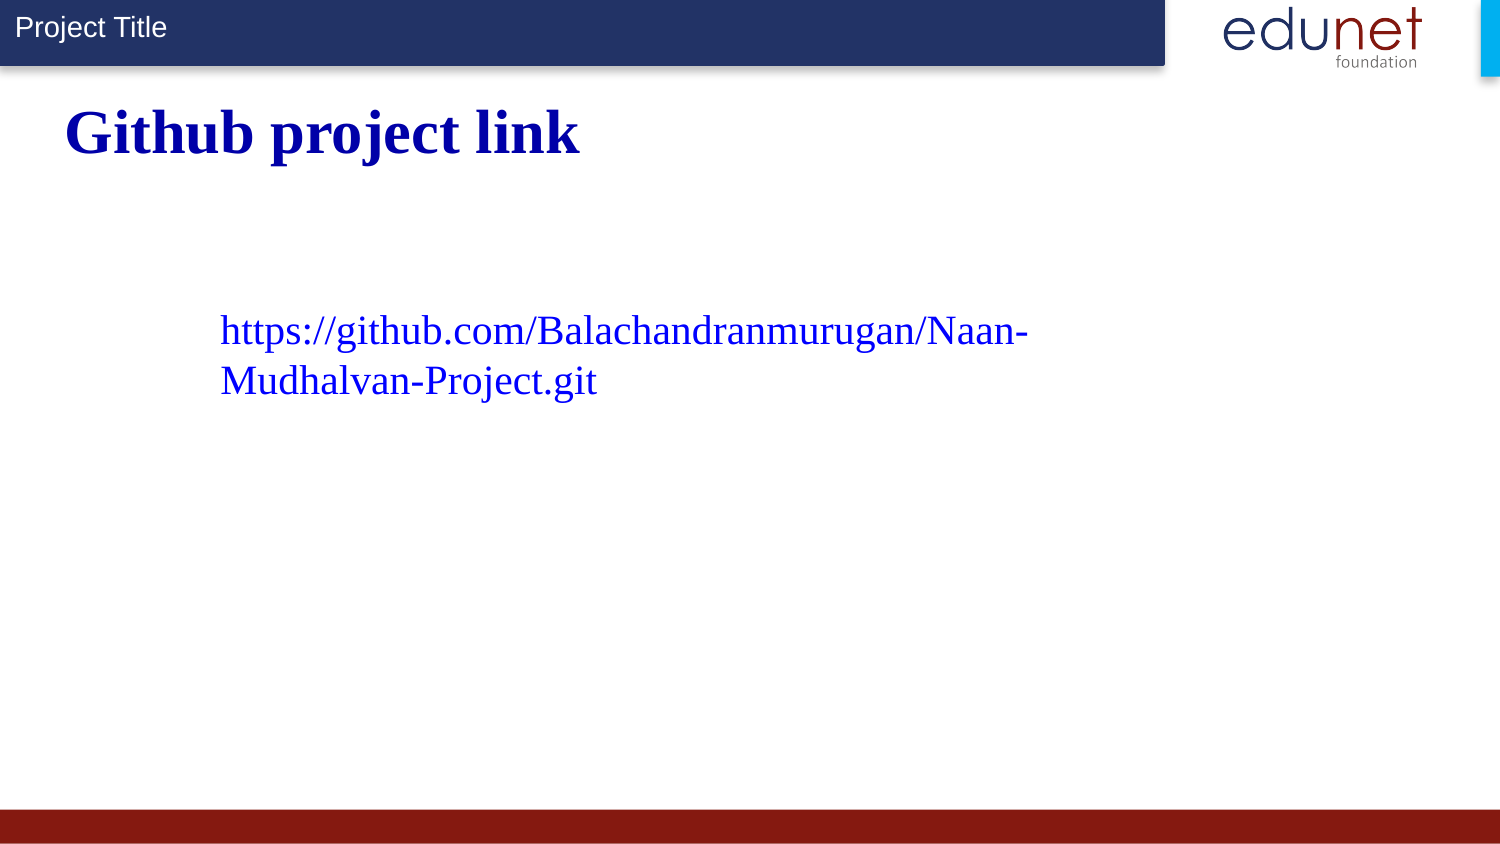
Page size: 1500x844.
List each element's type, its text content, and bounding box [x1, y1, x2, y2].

text_box https://github.com/Balachandranmurugan/Naan-Mudhalvan-Project.git [205, 295, 1193, 411]
picture [1219, 4, 1424, 72]
text_box Github project link [0, 75, 645, 187]
